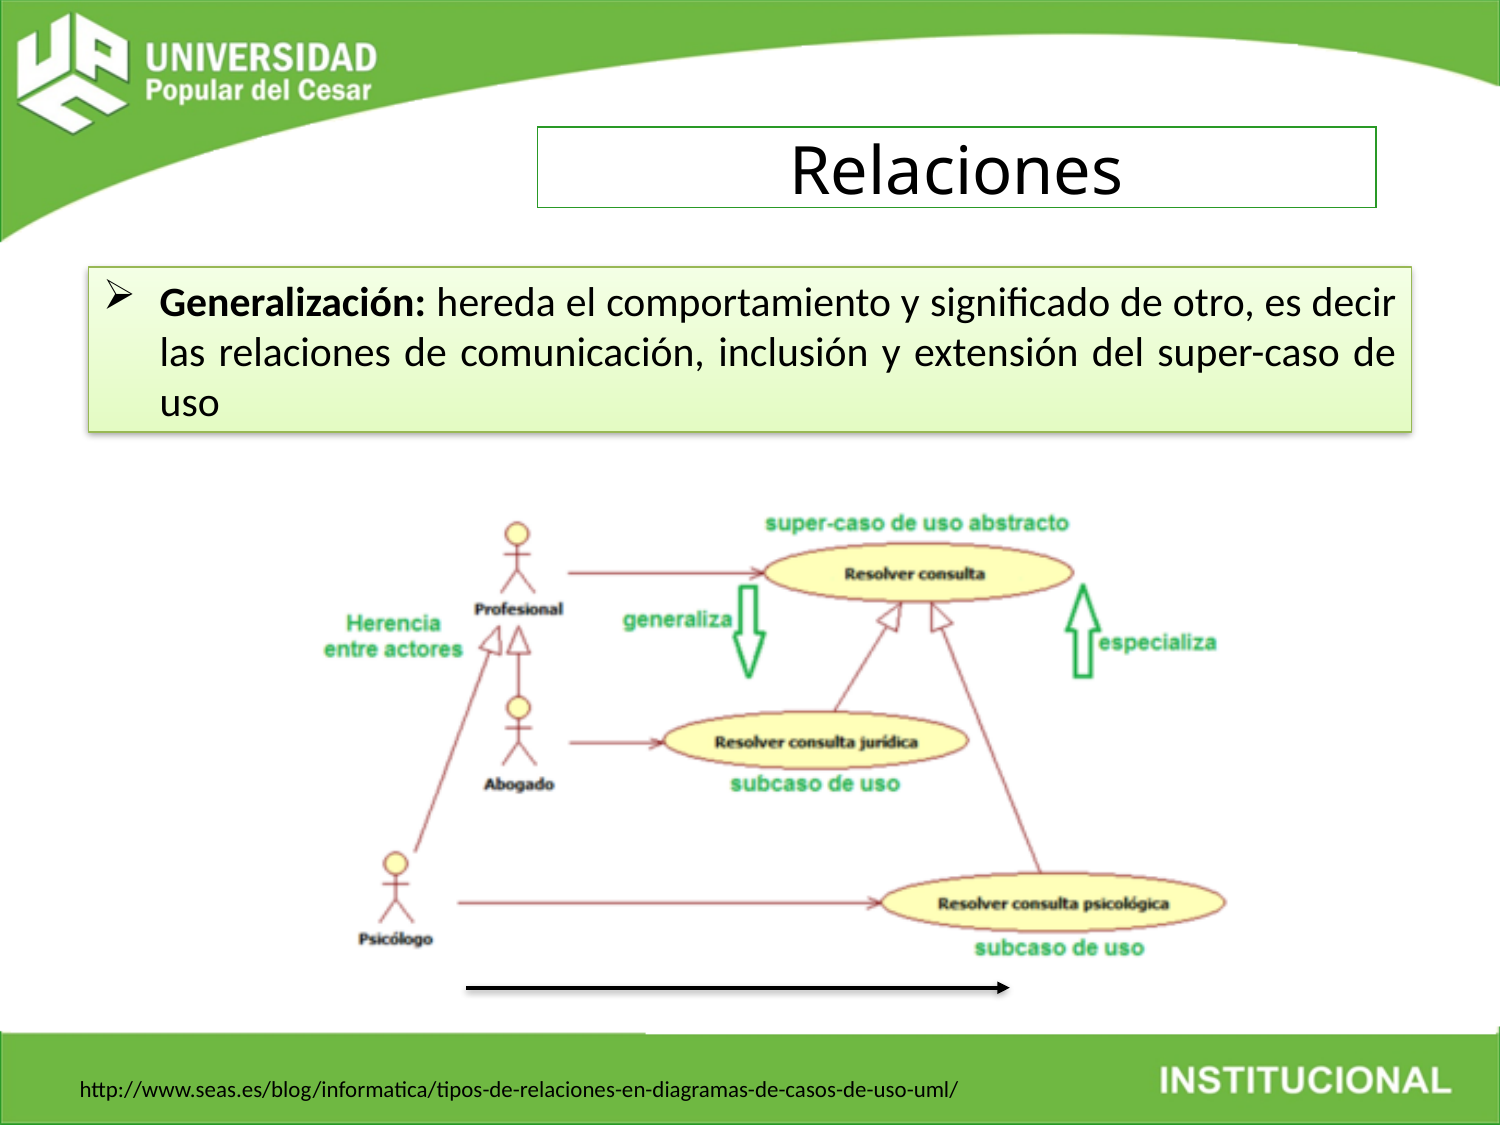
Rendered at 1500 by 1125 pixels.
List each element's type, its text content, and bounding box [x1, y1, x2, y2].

text_box Relaciones [537, 127, 1376, 208]
text_box http://www.seas.es/blog/informatica/tipos-de-relaciones-en-diagramas-de-casos-de-uso-uml/ [64, 1067, 1010, 1110]
text_box Generalización: hereda el comportamiento y significado de otro, es decir las relaciones de comunicación, inclusión y extensión del super-caso de uso [88, 266, 1412, 433]
picture [0, 0, 1500, 1125]
